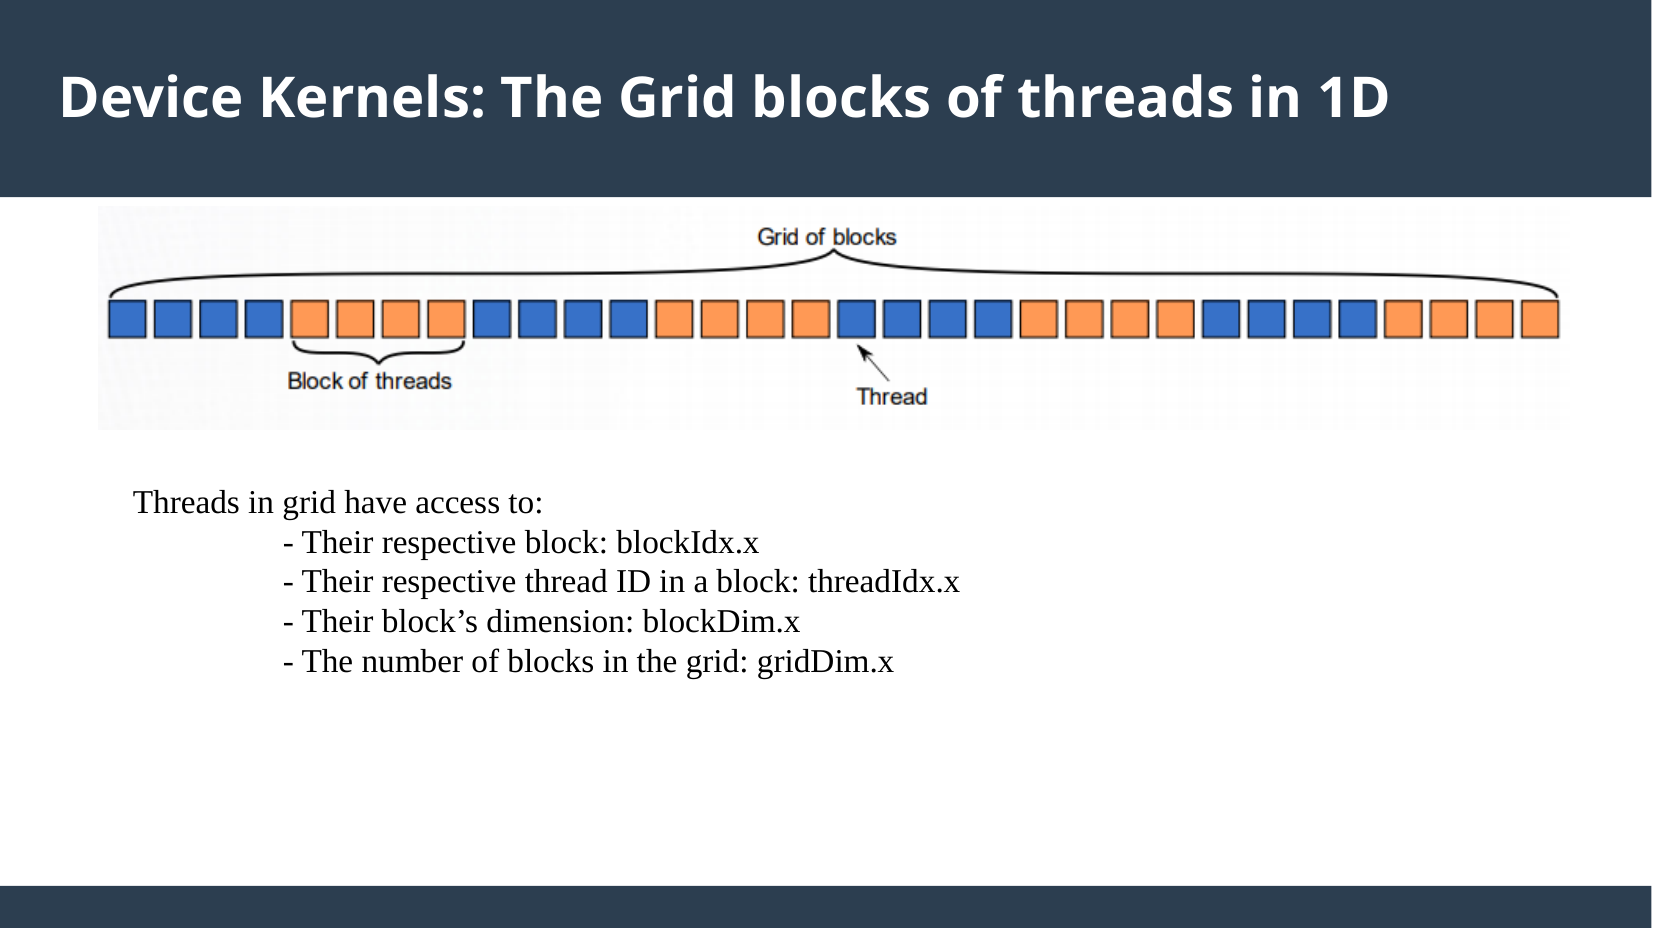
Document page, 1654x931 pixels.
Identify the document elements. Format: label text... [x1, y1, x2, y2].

text_box Threads in grid have access to: - Their respective block: blockIdx.x - Their respective thread ID in a block: threadIdx.x - Their block’s dimension: blockDim.x - The number of blocks in the grid: gridDim.x [118, 472, 1417, 709]
picture [97, 206, 1570, 430]
text_box Device Kernels: The Grid blocks of threads in 1D [59, 37, 1593, 153]
